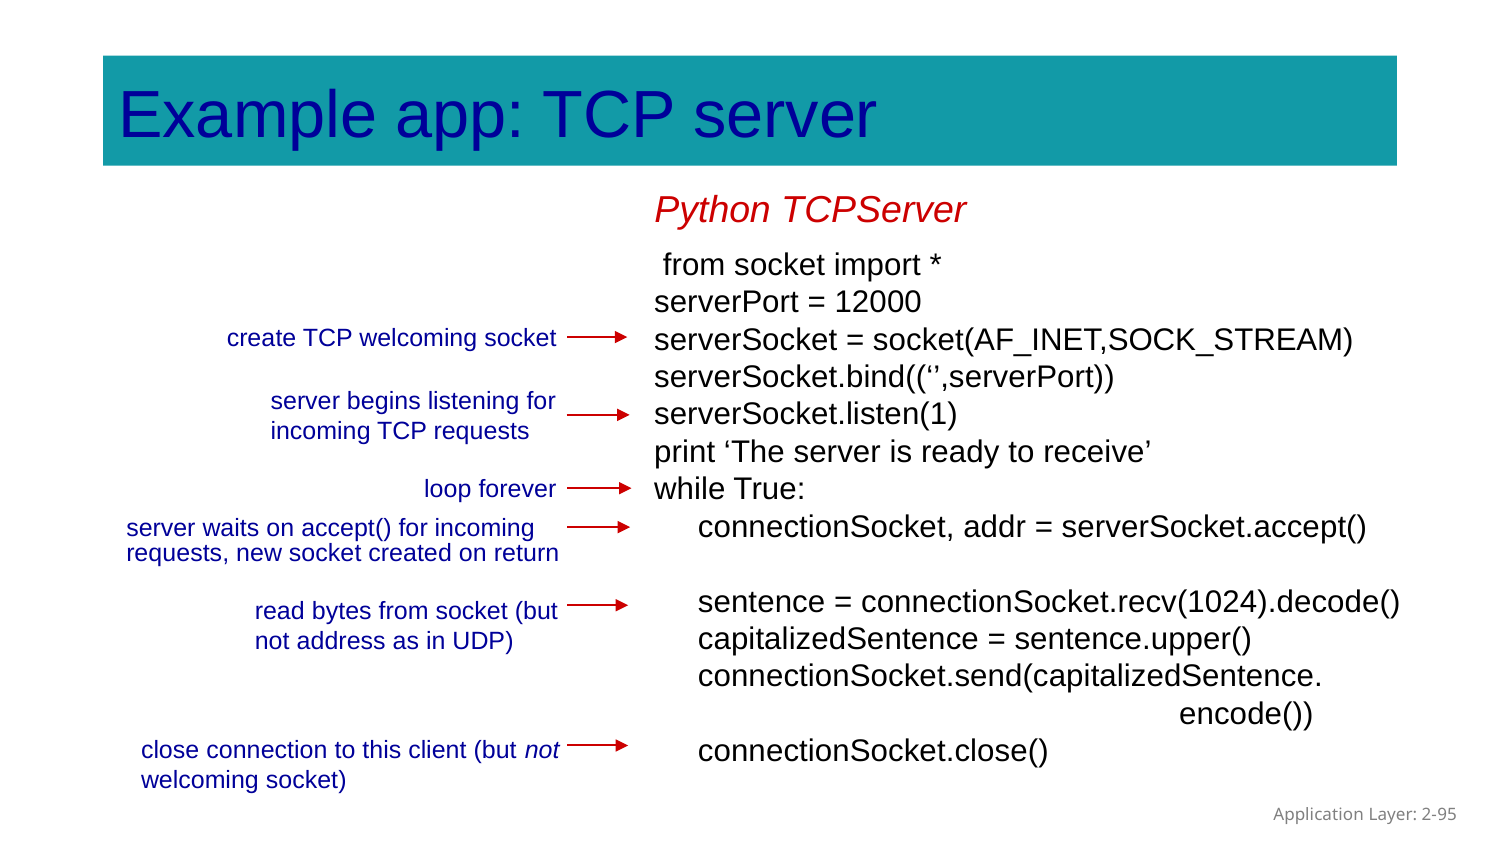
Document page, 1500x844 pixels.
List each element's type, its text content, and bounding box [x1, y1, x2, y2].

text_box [111, 509, 638, 576]
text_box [211, 314, 628, 361]
text_box from socket import * serverPort = 12000 serverSocket = socket(AF_INET,SOCK_STREAM) serverSocket.bind((‘’,serverPort)) serverSocket.listen(1) print ‘The server is ready to receive’ while True: connectionSocket, addr = serverSocket.accept() sentence = connectionSocket.recv(1024).decode() capitalizedSentence = sentence.upper() connectionSocket.send(capitalizedSentence. encode()) connectionSocket.close() [639, 236, 1417, 776]
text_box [239, 586, 629, 663]
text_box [409, 470, 639, 509]
slide_number Application Layer: 2-95 [1134, 792, 1472, 838]
text_box Python TCPServer [639, 177, 982, 237]
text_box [255, 376, 630, 453]
title Example app: TCP server [103, 55, 1397, 166]
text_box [125, 725, 629, 803]
